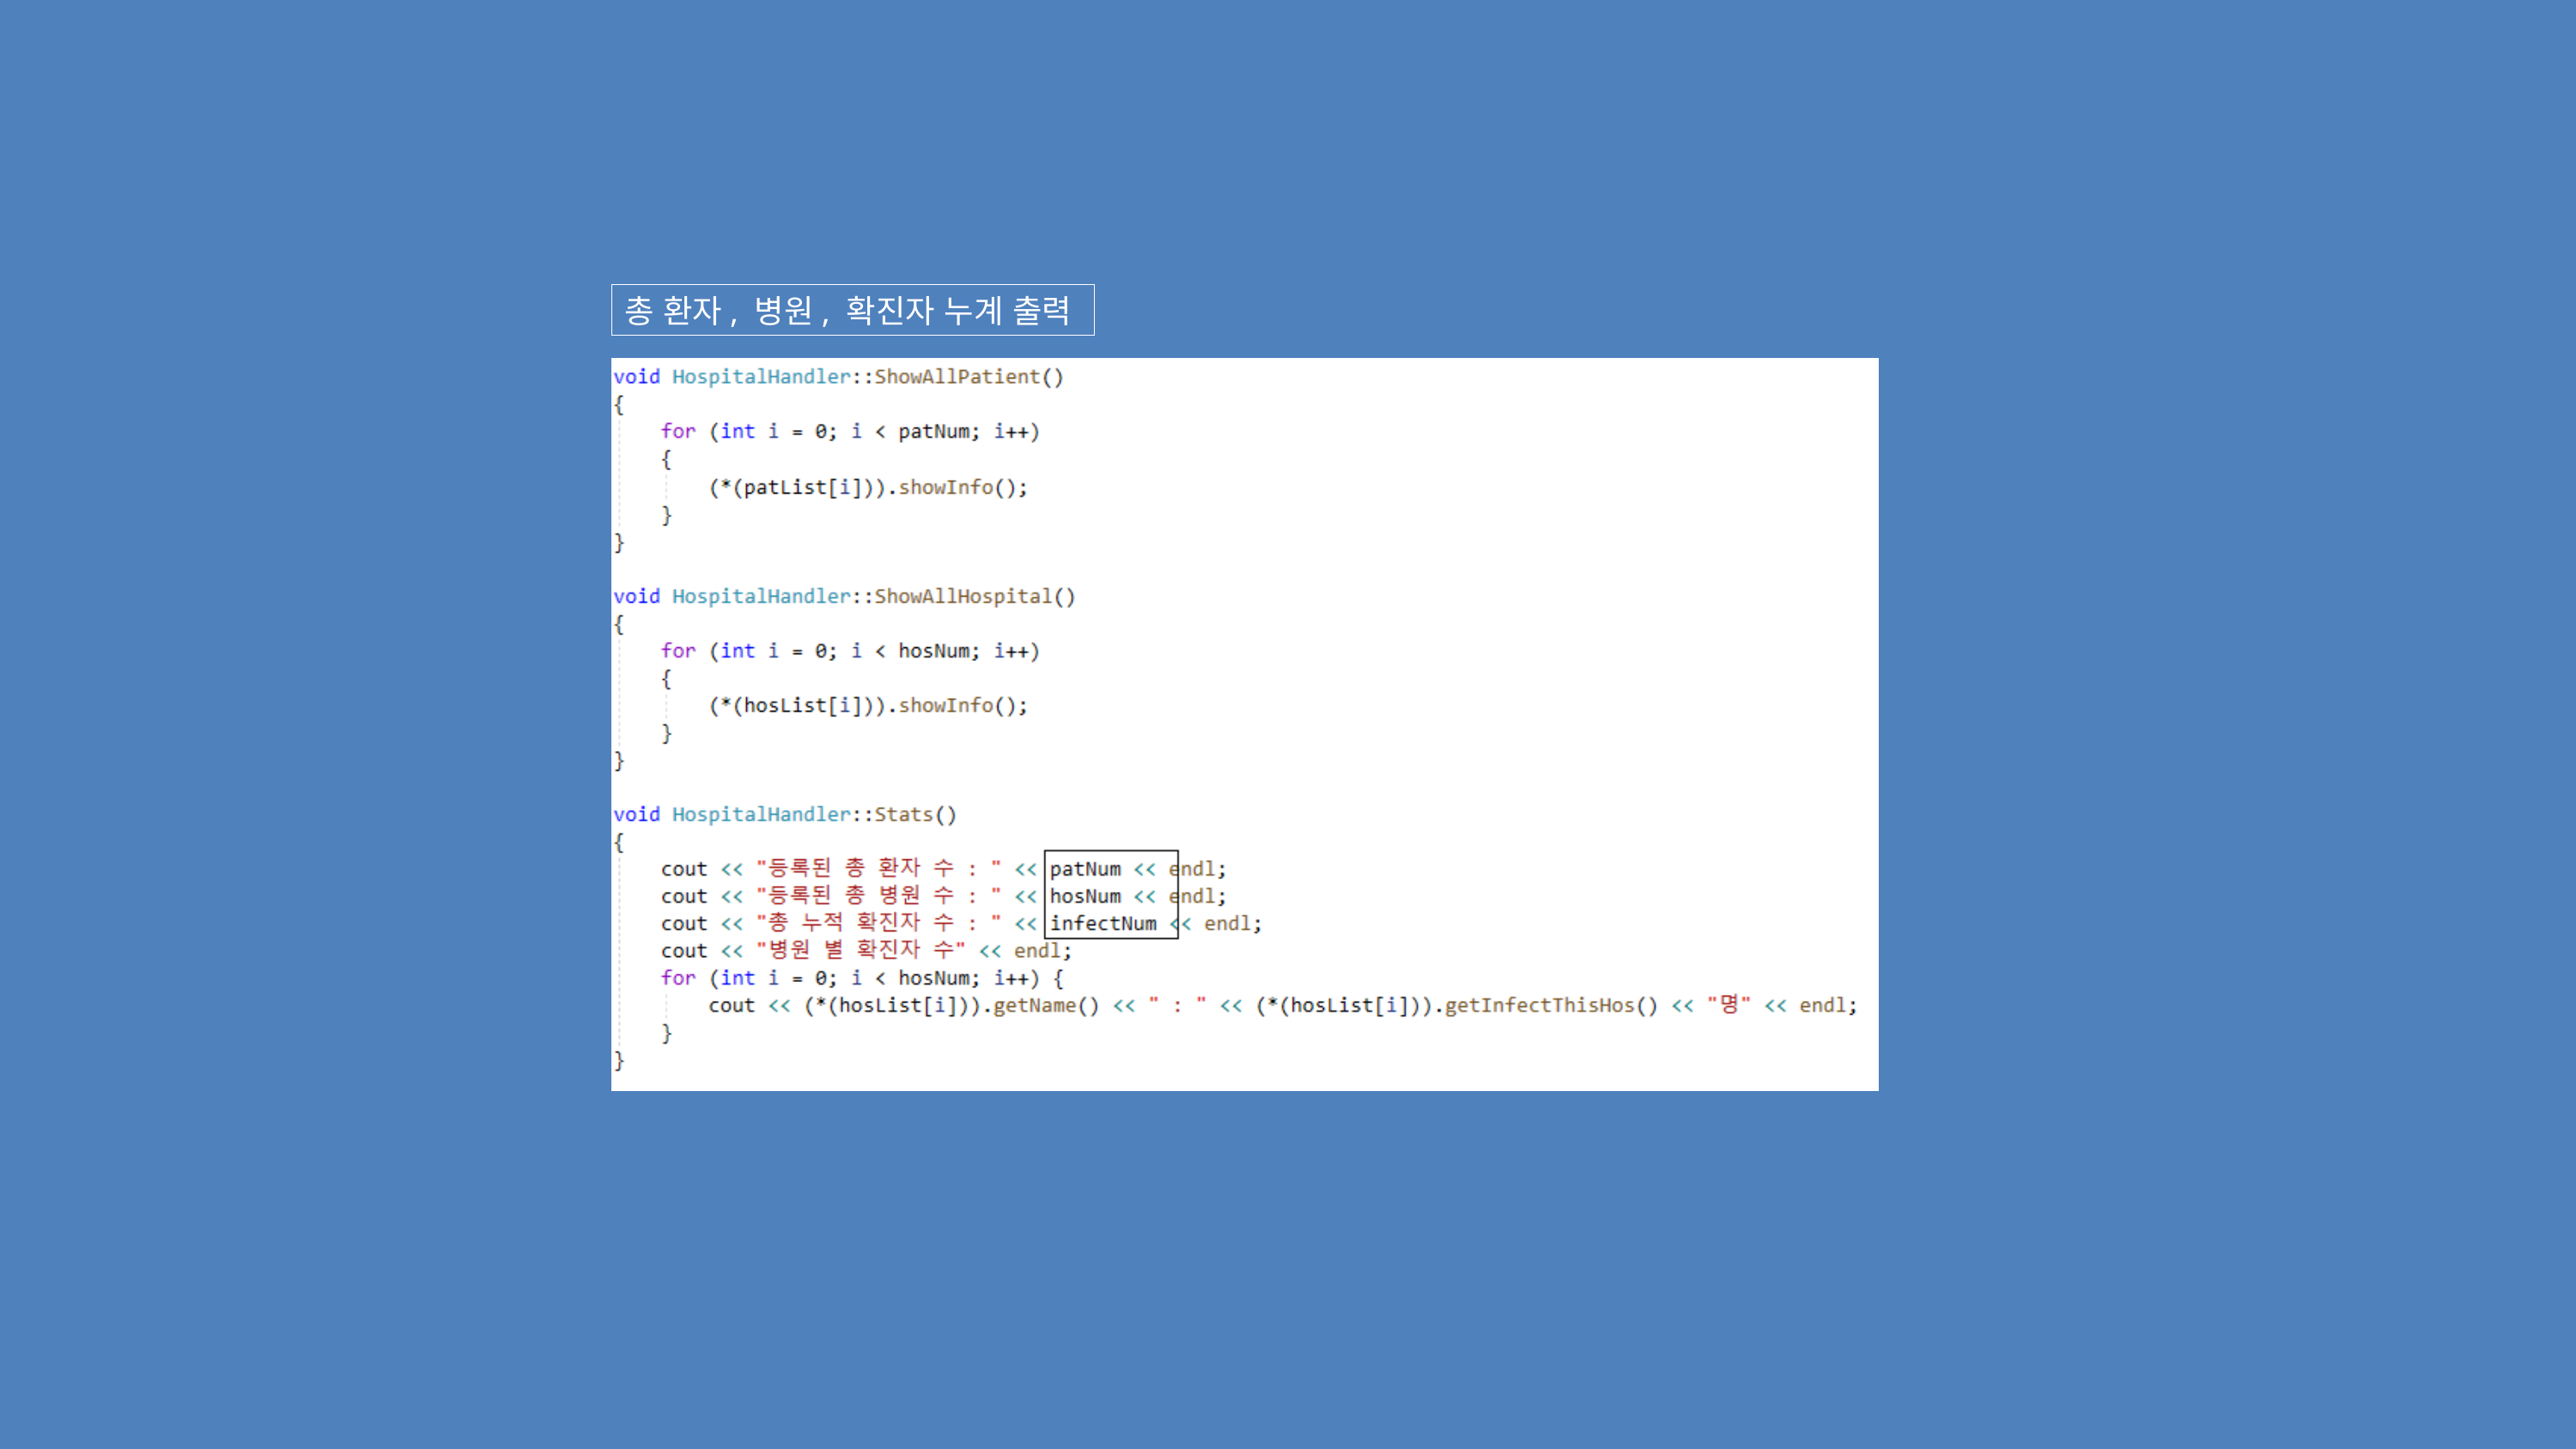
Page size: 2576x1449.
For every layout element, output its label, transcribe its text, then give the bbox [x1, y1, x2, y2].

text_box 총 환자, 병원, 확진자 누계 출력 [611, 284, 1095, 336]
picture [611, 357, 1880, 1091]
